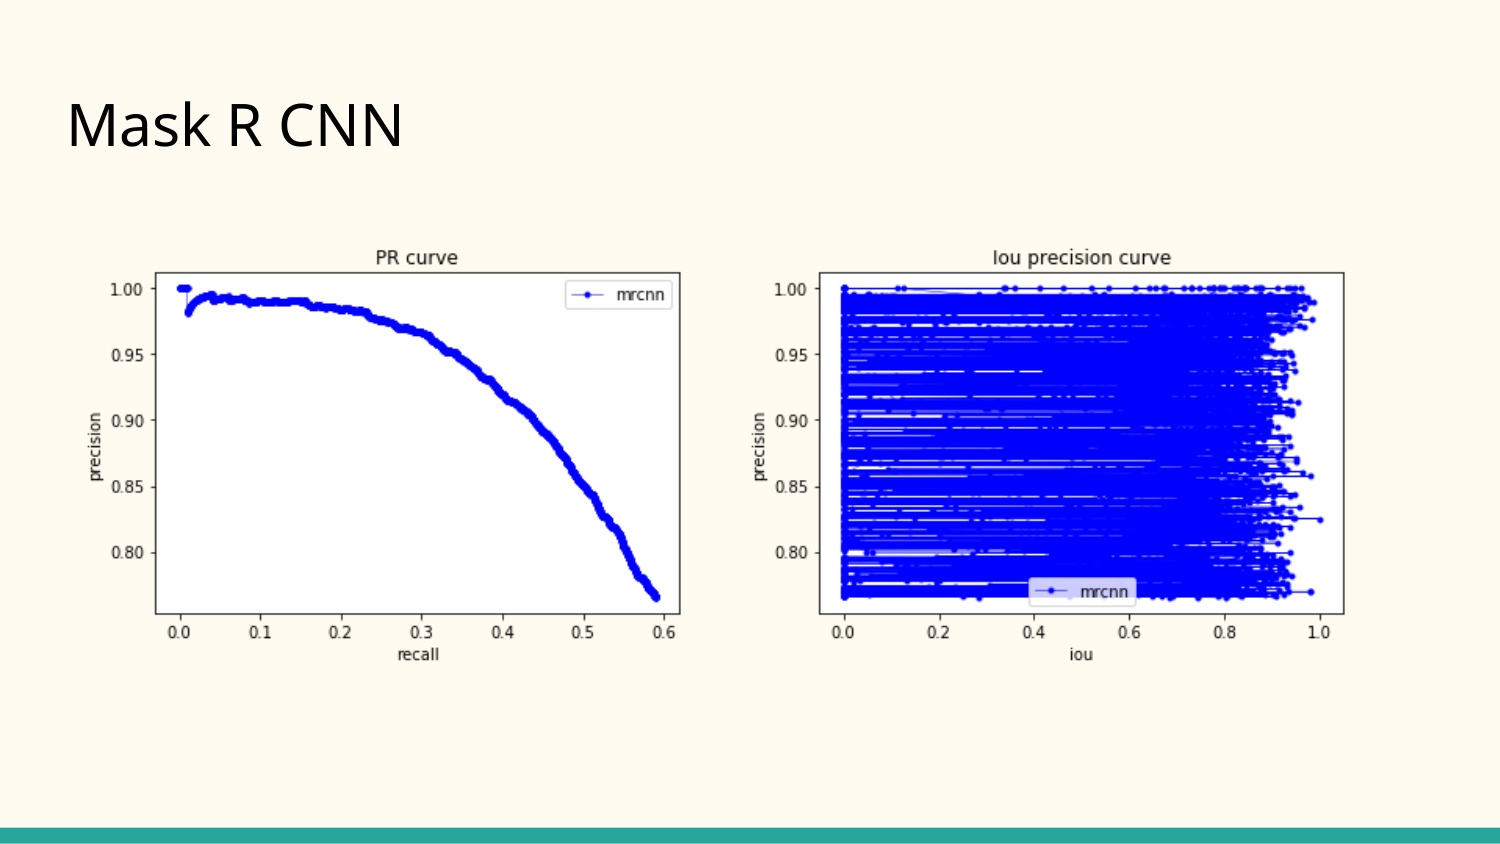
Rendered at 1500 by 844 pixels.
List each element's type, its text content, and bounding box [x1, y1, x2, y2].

picture [77, 238, 695, 674]
picture [740, 238, 1359, 674]
title Mask R CNN [51, 72, 1449, 174]
list [51, 192, 1449, 750]
